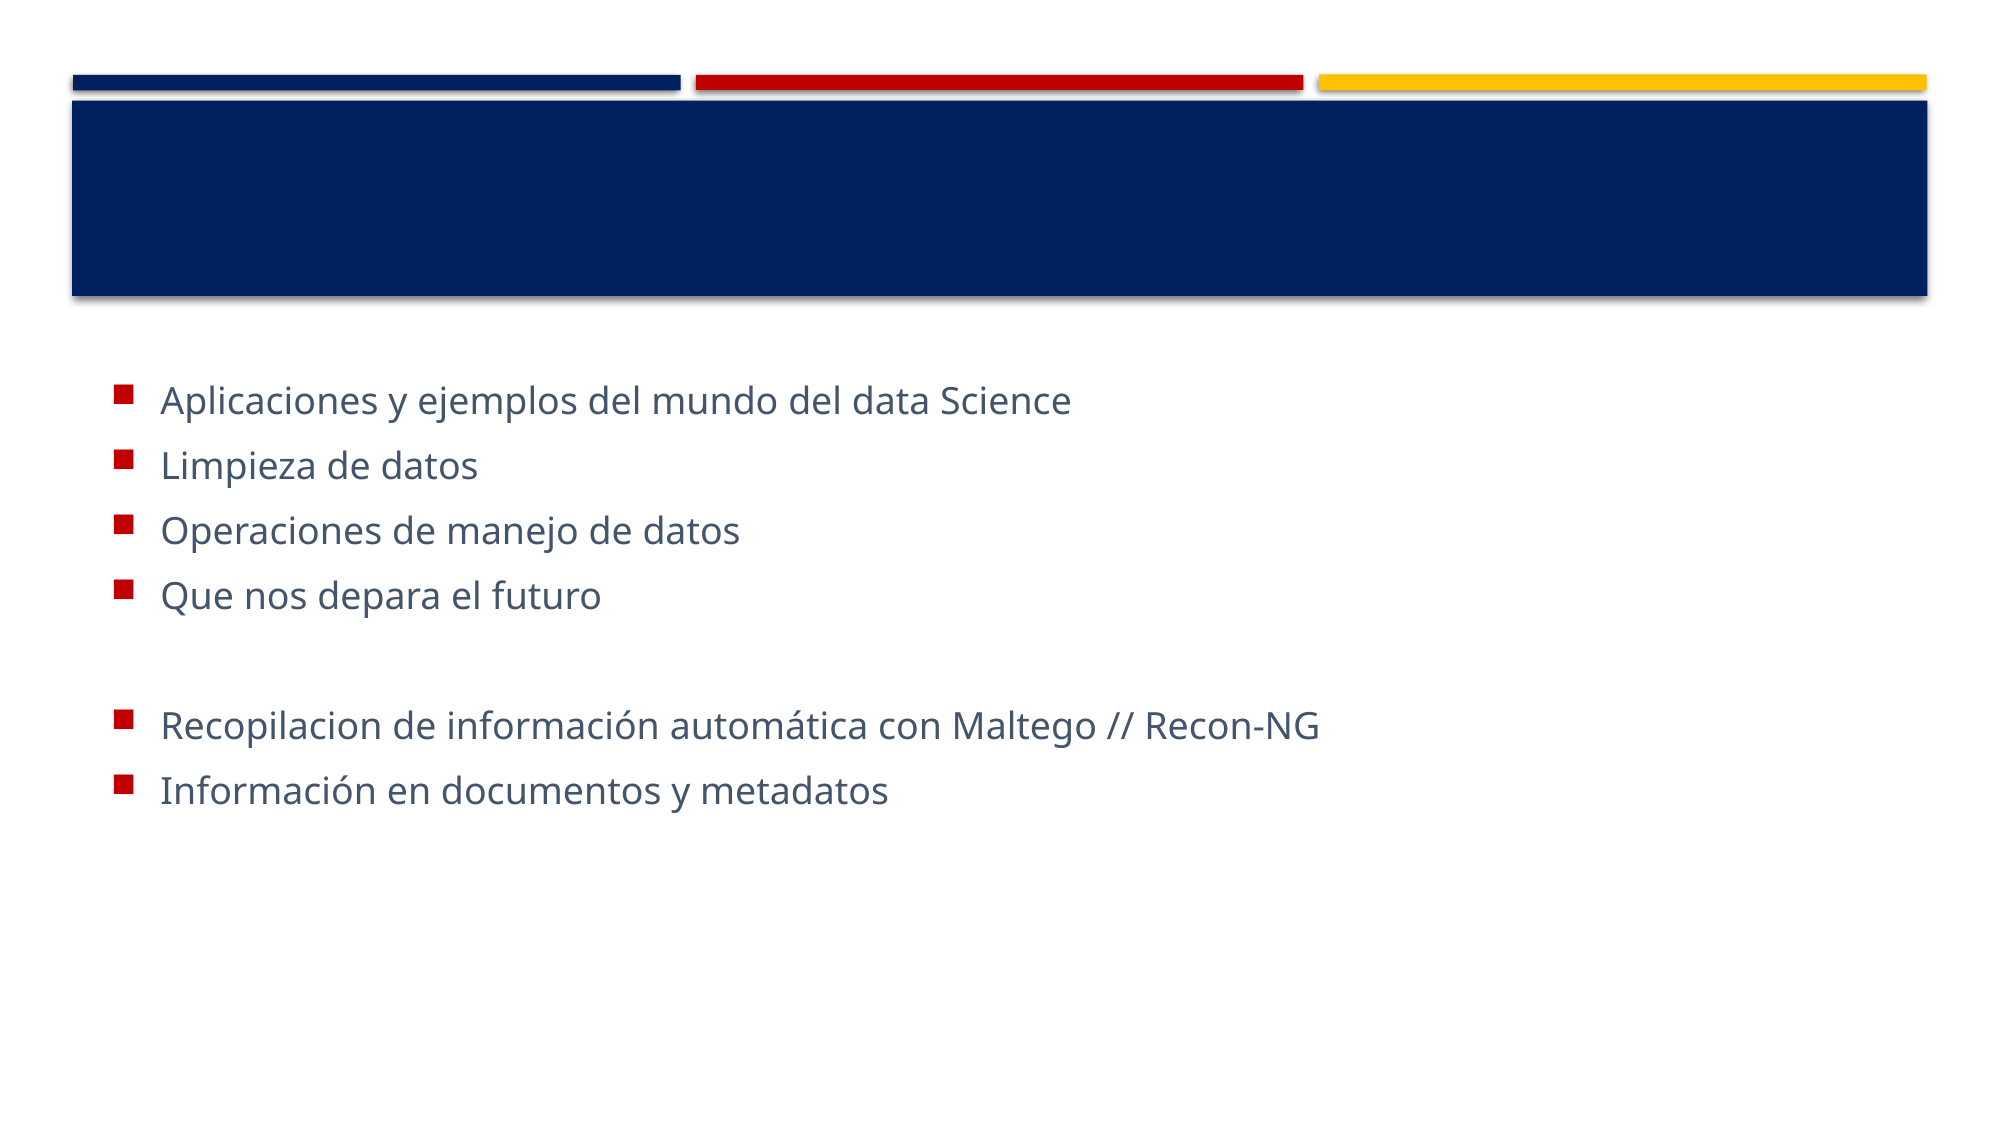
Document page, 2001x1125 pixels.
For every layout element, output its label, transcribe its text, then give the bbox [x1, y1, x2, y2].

list Aplicaciones y ejemplos del mundo del data Science Limpieza de datos Operaciones de manejo de datos Que nos depara el futuro Recopilacion de información automática con Maltego // Recon-NG Información en documentos y metadatos [95, 357, 1905, 962]
